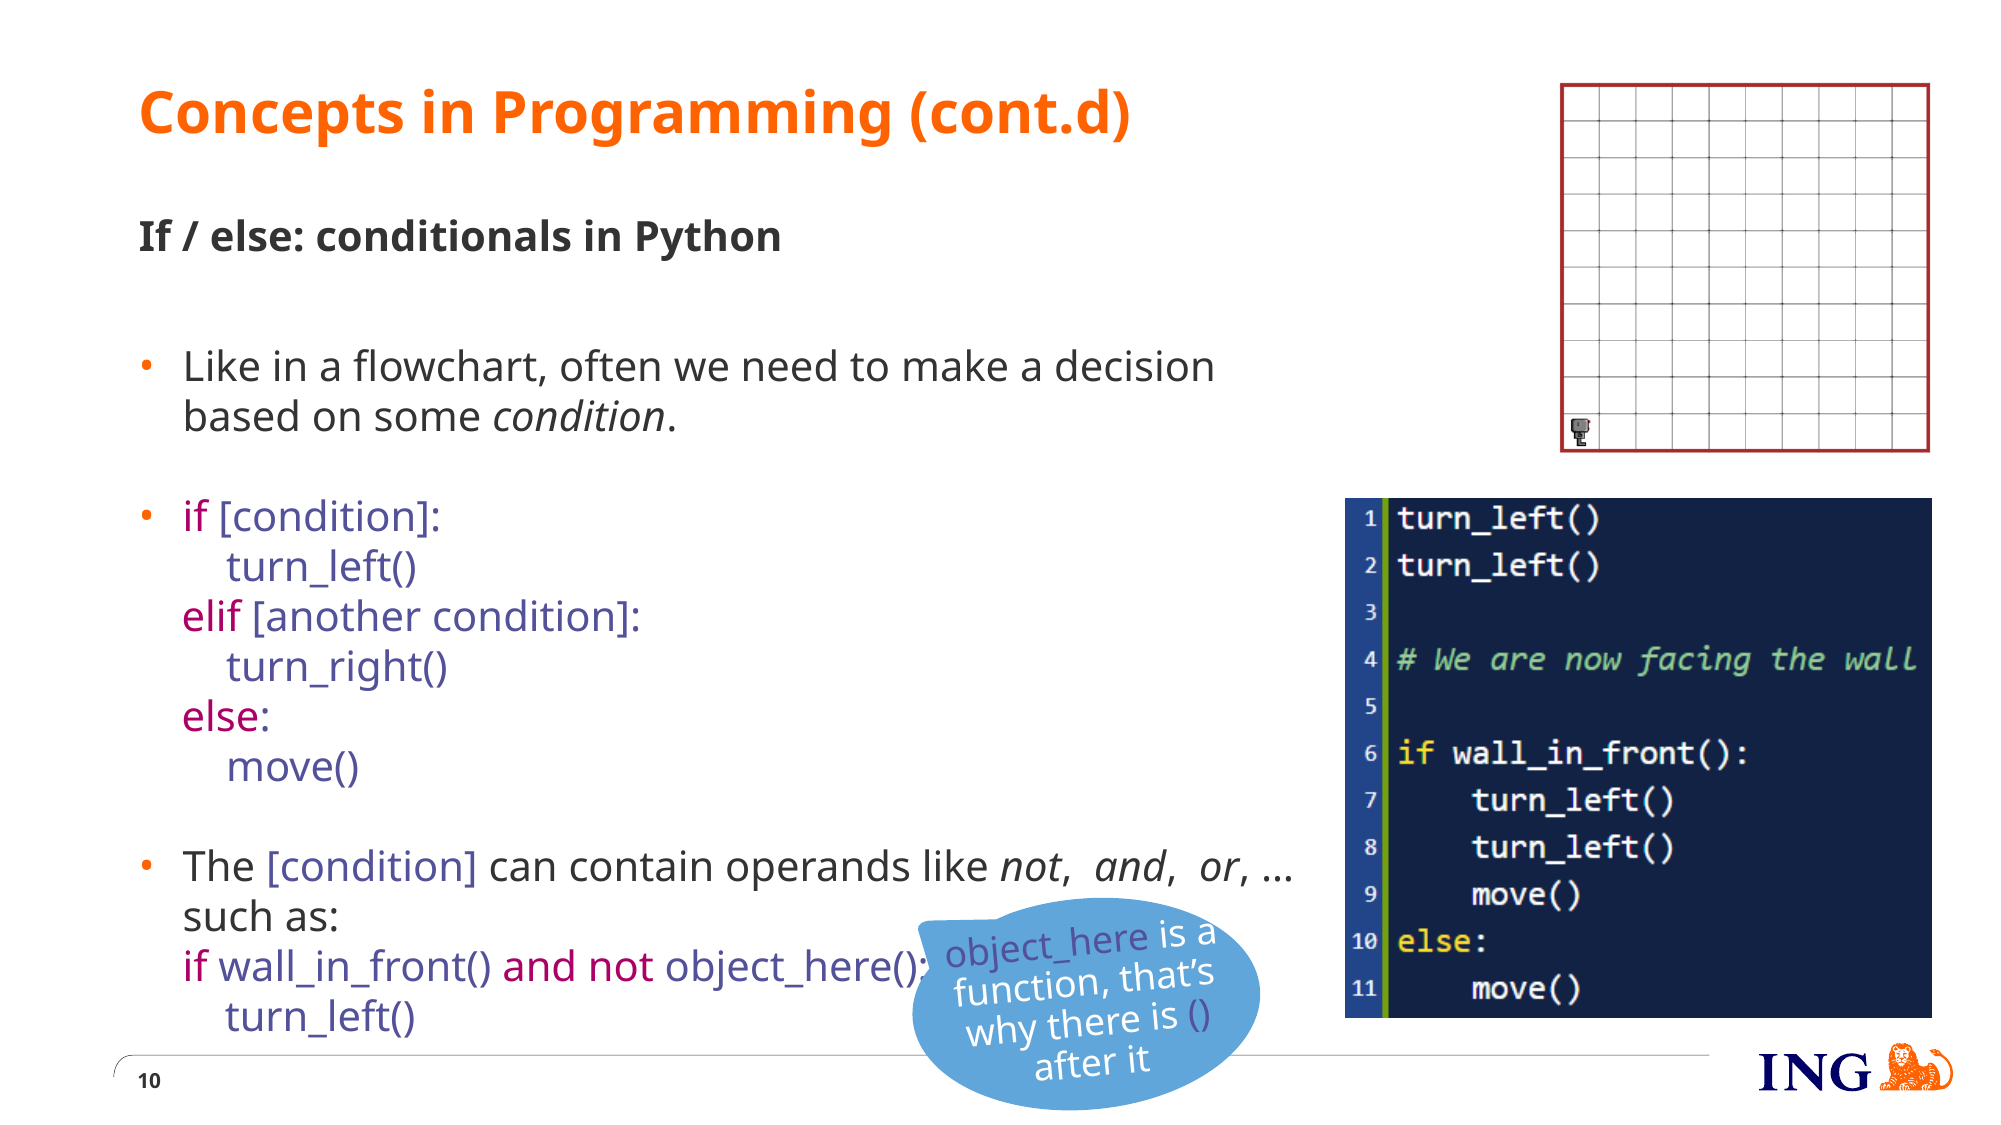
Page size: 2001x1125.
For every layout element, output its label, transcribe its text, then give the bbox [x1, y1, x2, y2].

list If / else: conditionals in Python Like in a flowchart, often we need to make a decision based on some condition. if [condition]: turn_left() elif [another condition]: turn_right() else: move() The [condition] can contain operands like not, and, or, … such as: if wall_in_front() and not object_here(): turn_left() [138, 209, 1532, 1018]
slide_number 10 [137, 1065, 219, 1097]
text_box object_here is a function, that’s why there is () after it [911, 896, 1262, 1112]
picture [1345, 498, 1932, 1018]
picture [1557, 79, 1932, 455]
title Concepts in Programming (cont.d) [138, 46, 1858, 187]
